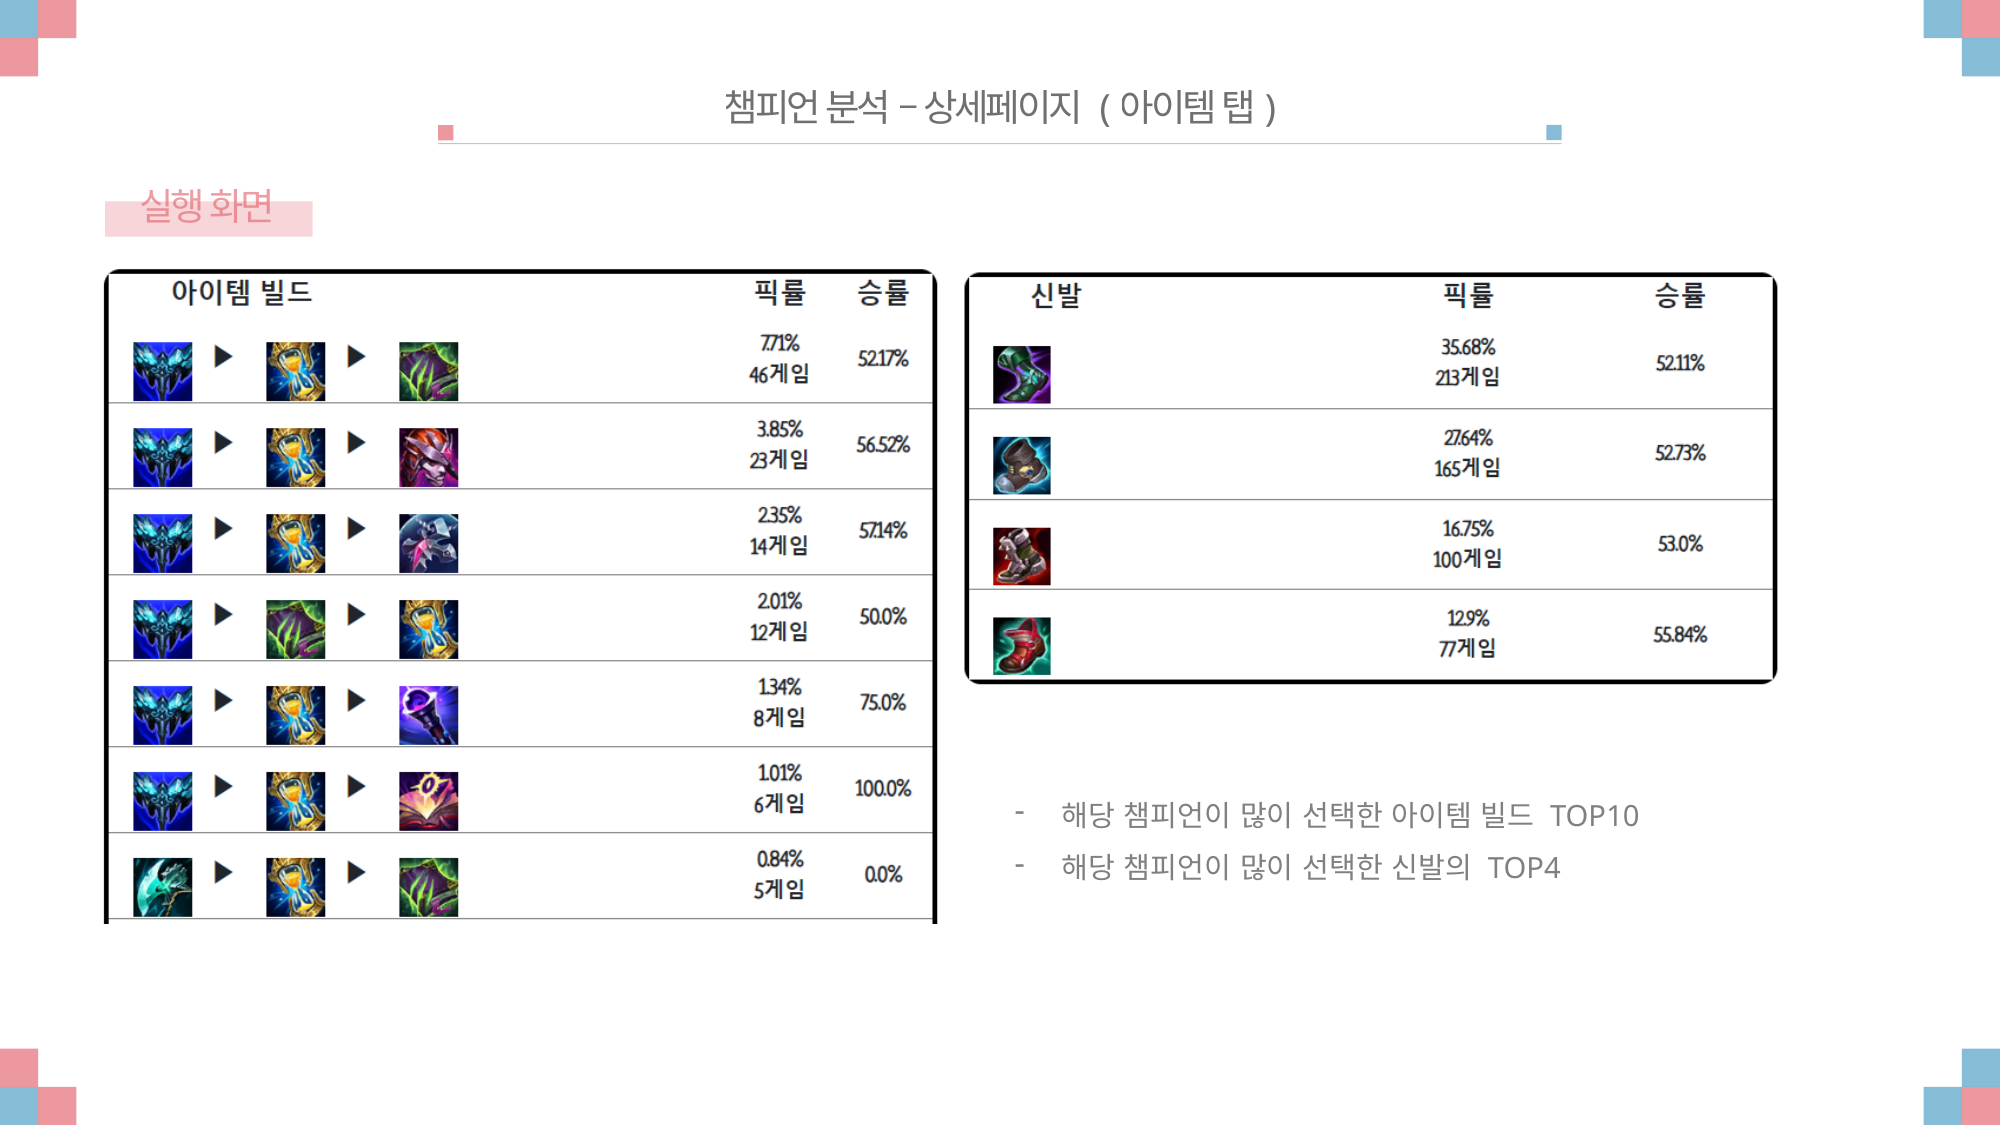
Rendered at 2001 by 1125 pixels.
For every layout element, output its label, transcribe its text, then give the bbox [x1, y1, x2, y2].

text_box [0, 0, 37, 37]
picture [97, 261, 942, 924]
text_box [1923, 0, 1963, 39]
text_box [1963, 1088, 2000, 1125]
text_box 해당 챔피언이 많이 선택한 아이템 빌드 TOP10 해당 챔피언이 많이 선택한 신발의 TOP4 [999, 772, 1712, 893]
text_box [37, 1086, 77, 1125]
text_box [437, 124, 455, 142]
text_box [1923, 1086, 1963, 1125]
text_box [37, 0, 77, 39]
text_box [100, 176, 314, 237]
text_box 챔피언 분석 – 상세페이지 (아이템 탭) [709, 76, 1291, 137]
text_box [0, 1088, 37, 1125]
text_box [1963, 0, 2000, 37]
text_box [0, 37, 39, 77]
text_box [0, 1048, 39, 1088]
text_box [1961, 1048, 2000, 1088]
text_box [1961, 37, 2000, 77]
text_box [1545, 124, 1563, 141]
picture [960, 261, 1782, 690]
